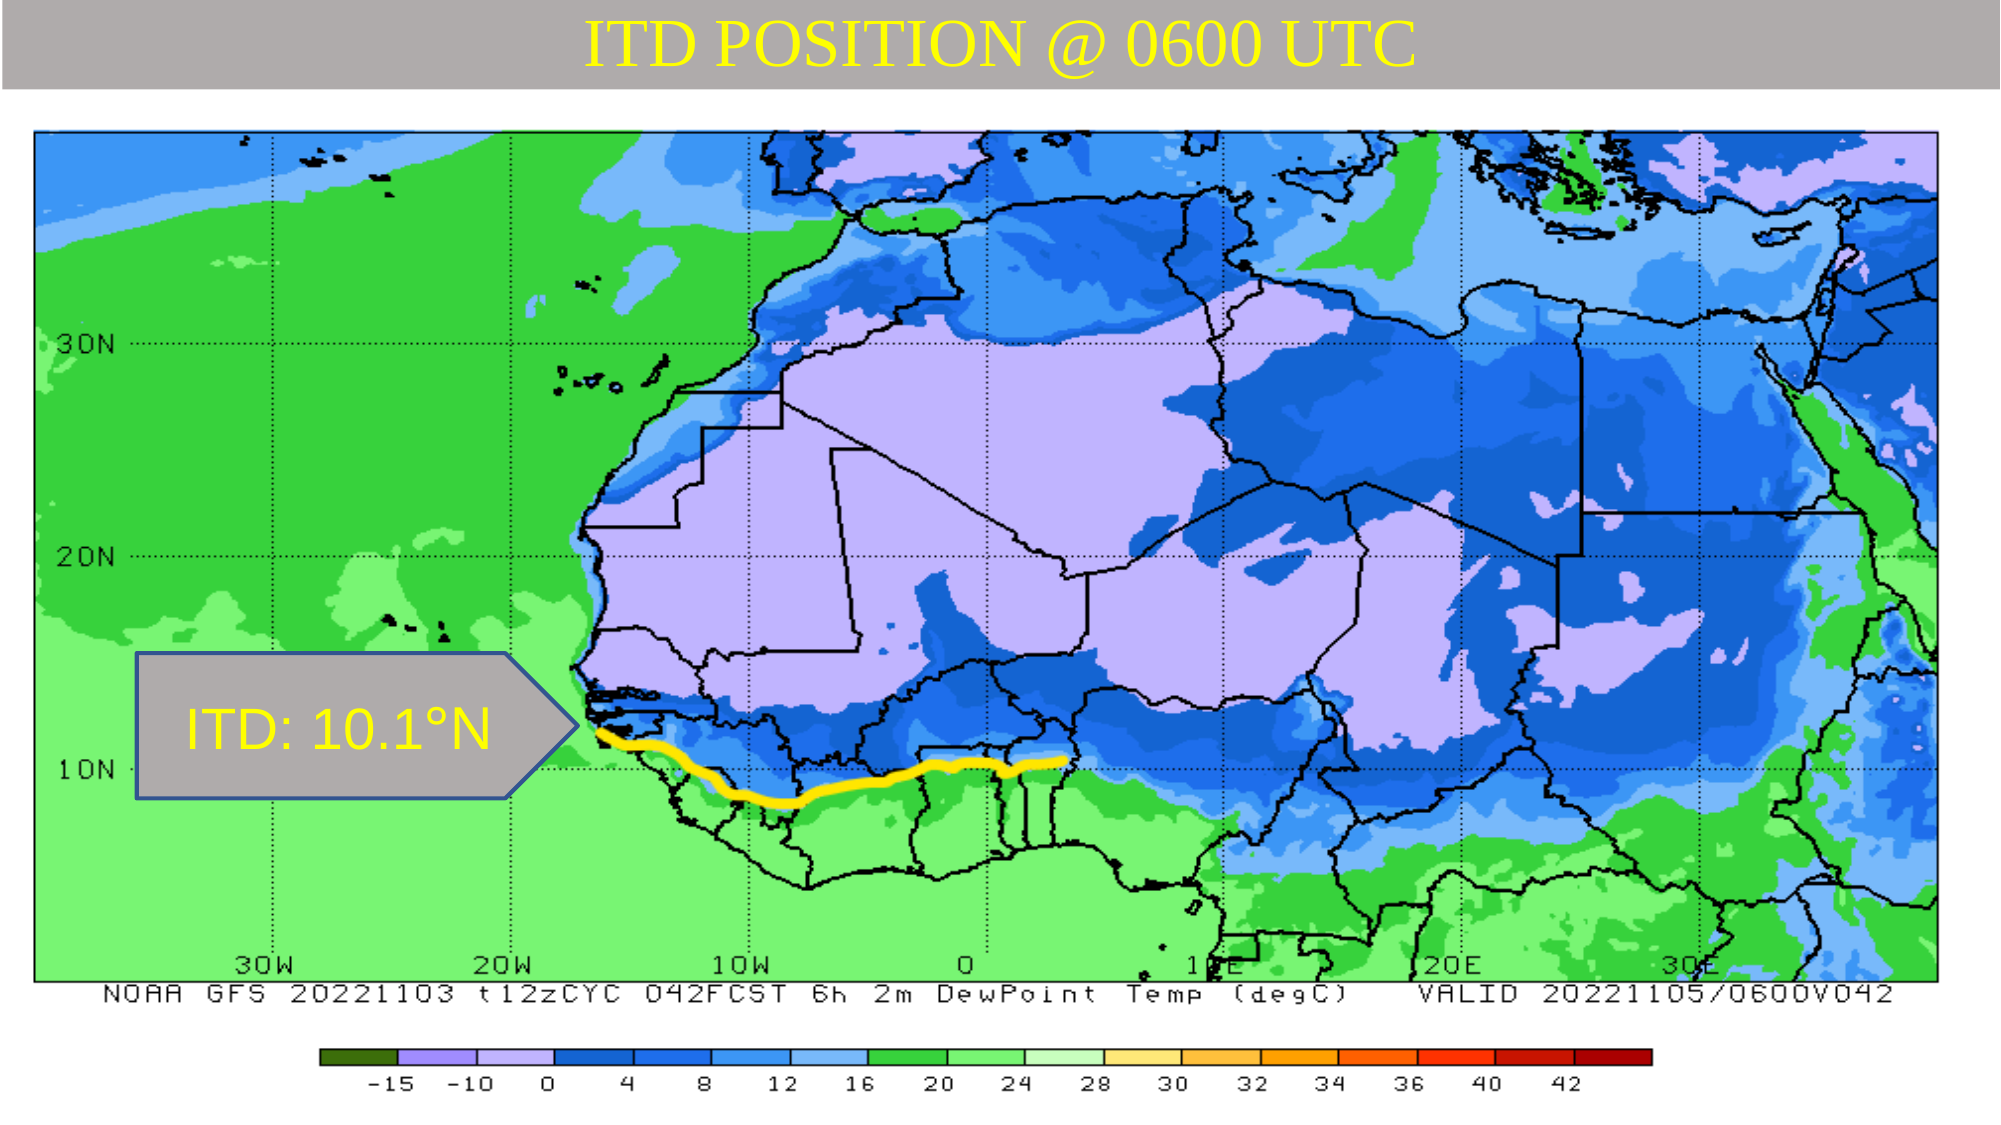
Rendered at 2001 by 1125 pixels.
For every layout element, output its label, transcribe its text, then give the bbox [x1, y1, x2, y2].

picture [32, 118, 1972, 1125]
title ITD POSITION @ 0600 UTC [2, 0, 2000, 90]
